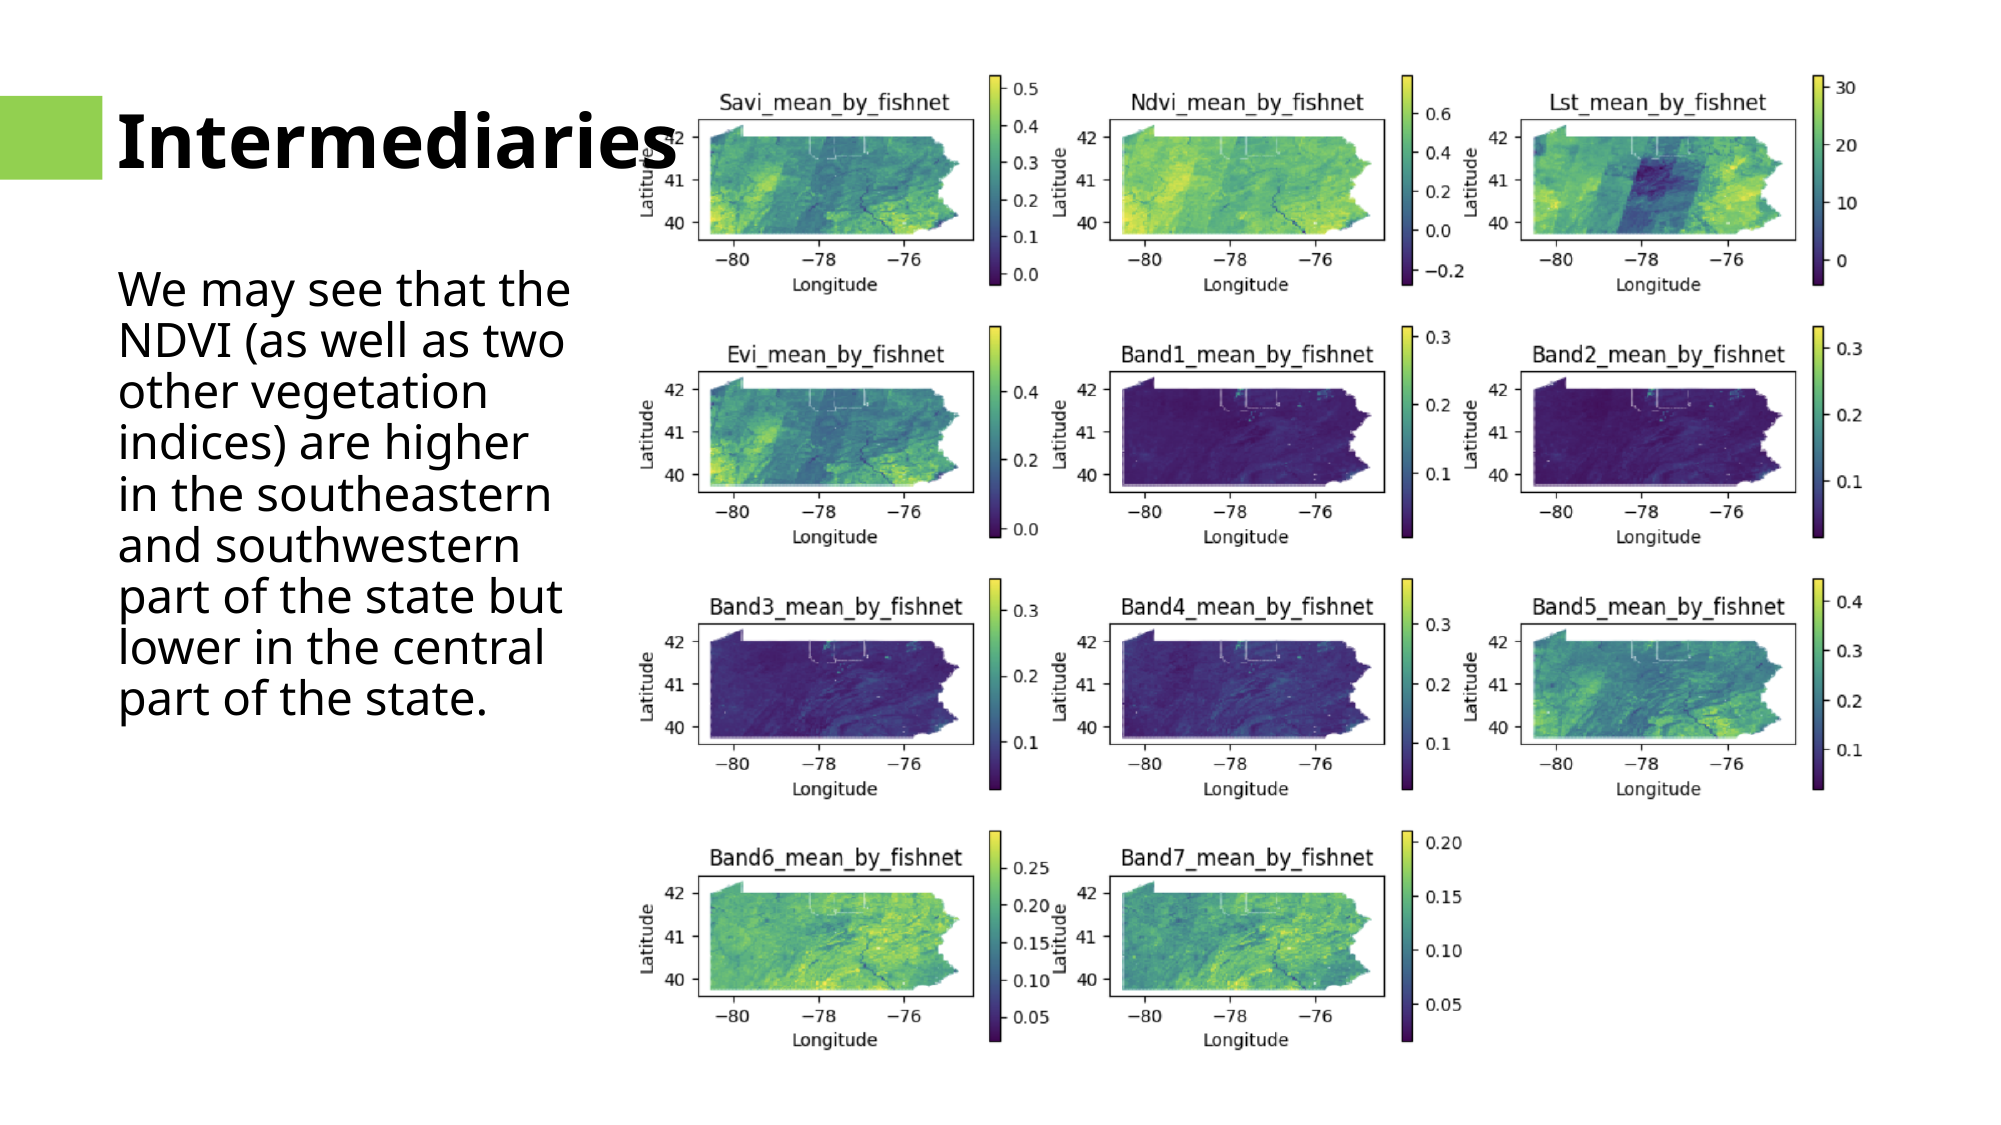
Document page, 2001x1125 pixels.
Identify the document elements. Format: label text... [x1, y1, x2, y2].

text_box We may see that the NDVI (as well as two other vegetation indices) are higher in the southeastern and southwestern part of the state but lower in the central part of the state. [102, 257, 589, 754]
text_box Intermediaries [102, 95, 622, 193]
picture [622, 63, 1898, 1062]
text_box [0, 95, 102, 181]
